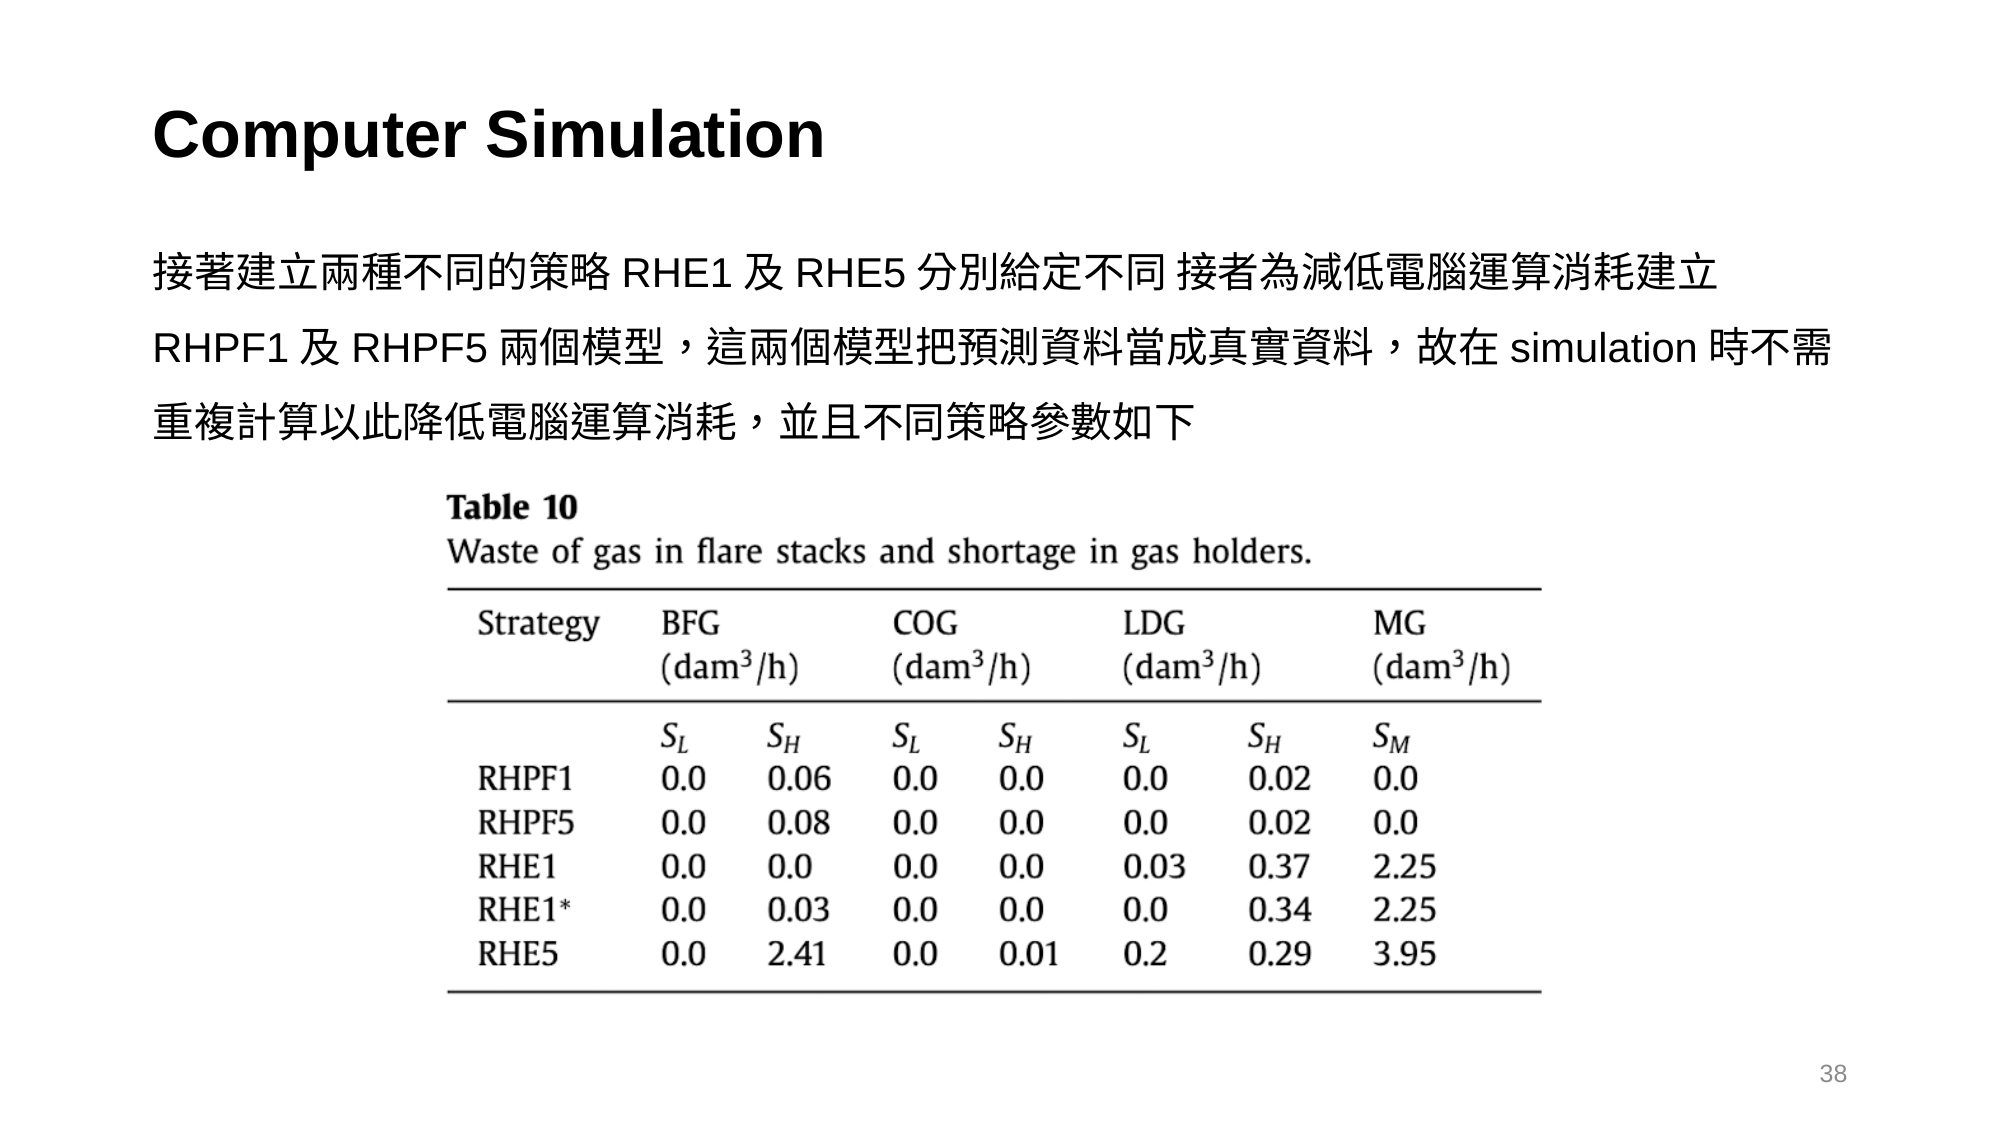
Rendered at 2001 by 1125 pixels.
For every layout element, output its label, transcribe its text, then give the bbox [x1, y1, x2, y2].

picture [420, 471, 1580, 1015]
text_box Computer Simulation [137, 59, 1863, 213]
slide_number 38 [1412, 1042, 1863, 1103]
